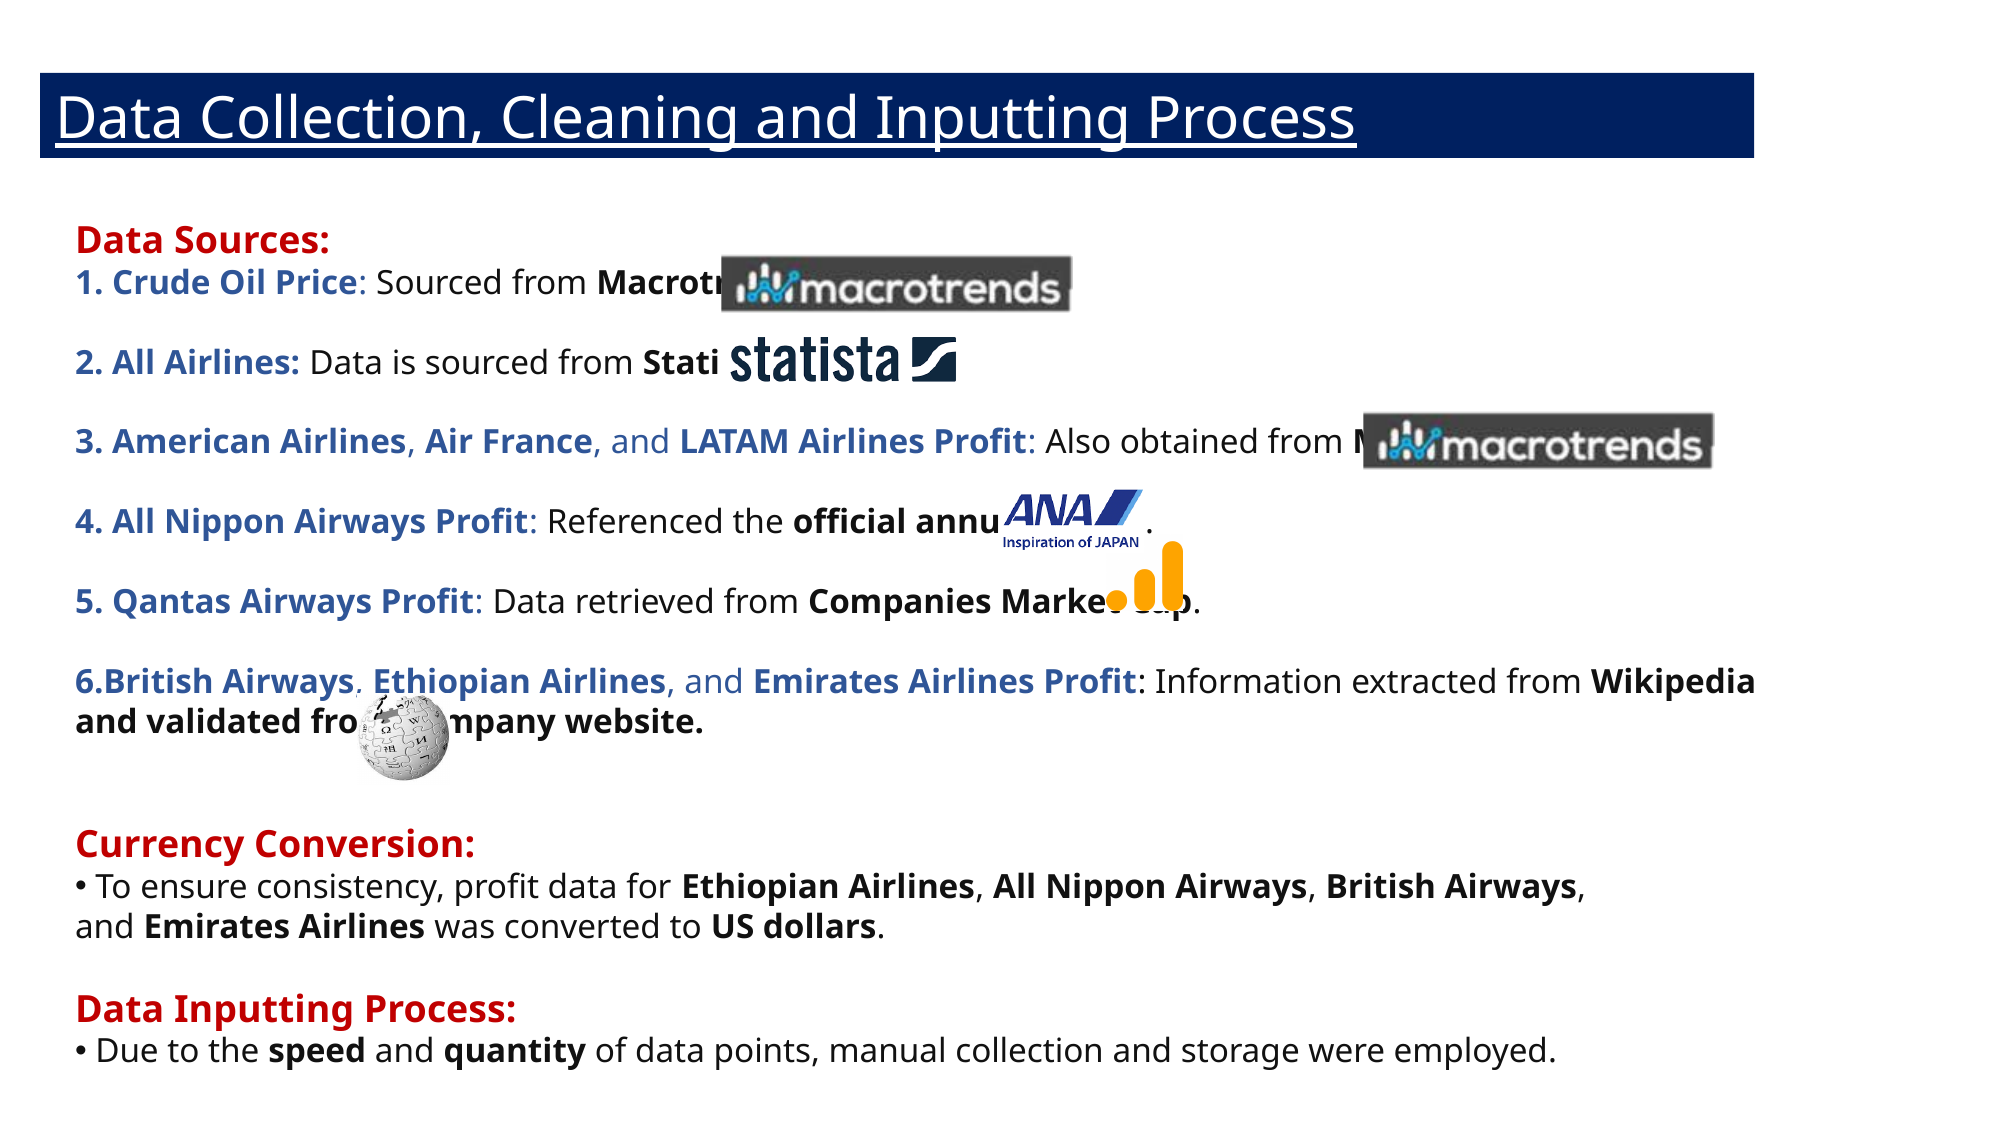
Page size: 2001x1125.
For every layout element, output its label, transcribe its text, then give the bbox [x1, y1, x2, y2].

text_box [60, 208, 1788, 1088]
text_box Data Collection, Cleaning and Inputting Process [40, 72, 1755, 158]
